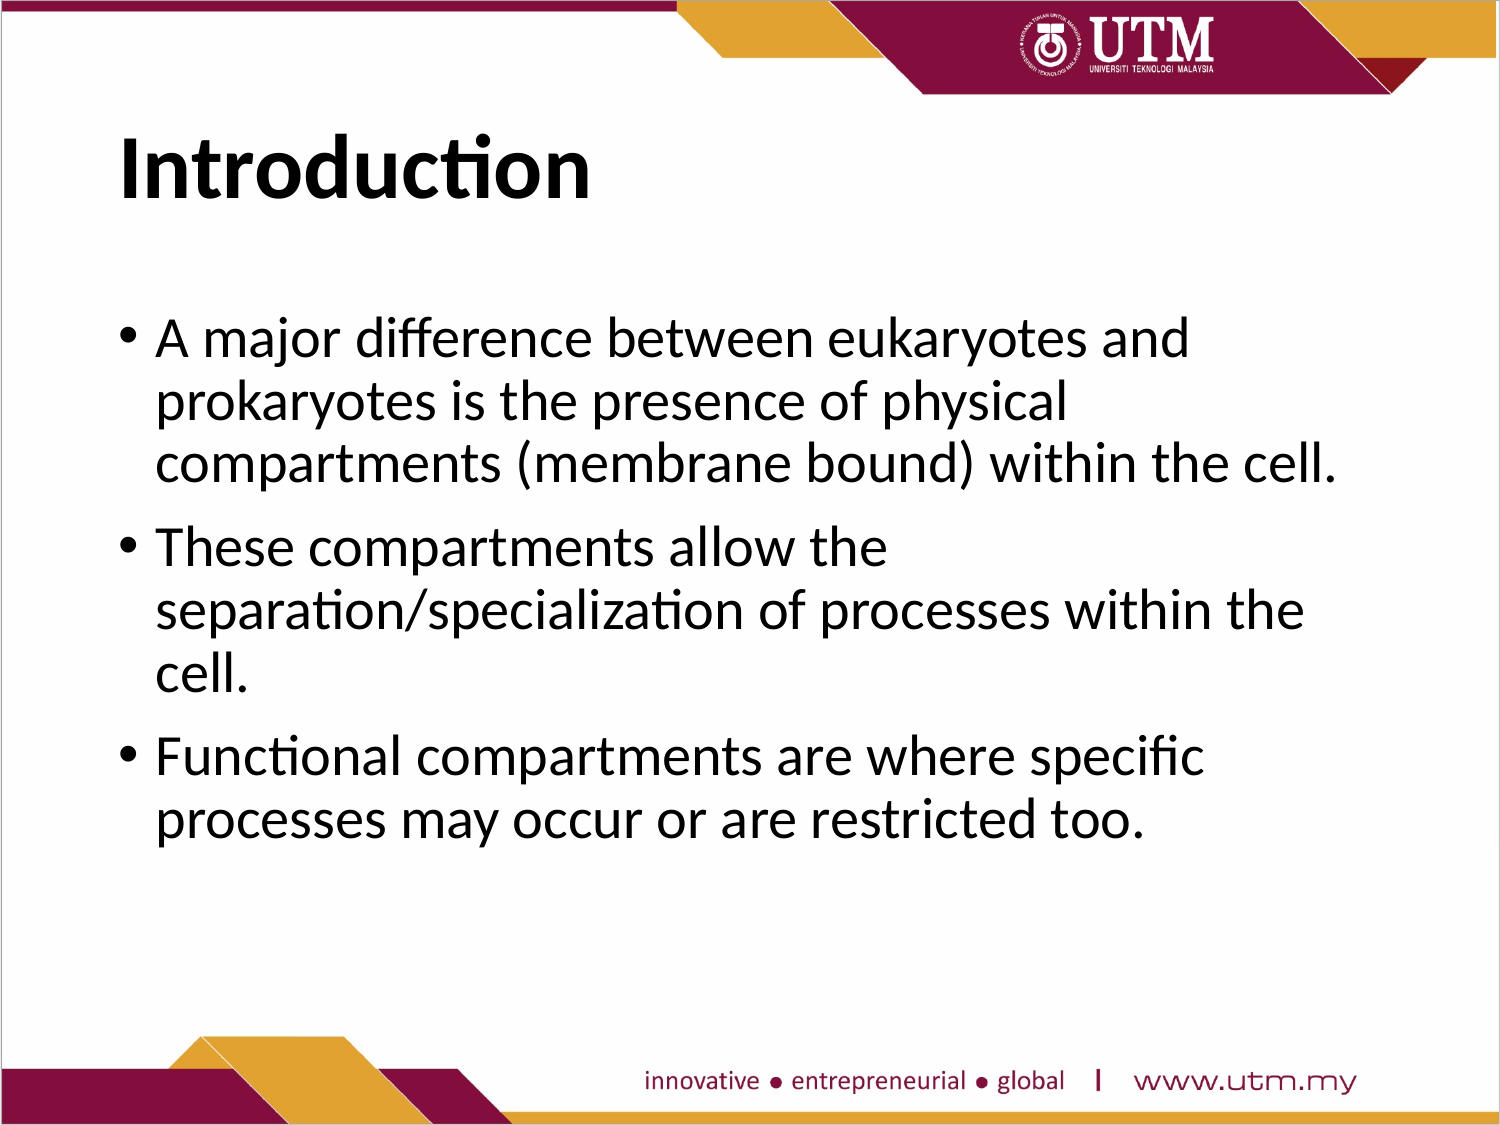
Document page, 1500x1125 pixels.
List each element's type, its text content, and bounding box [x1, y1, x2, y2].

title Introduction [103, 59, 1397, 278]
picture [0, 0, 1500, 1125]
list A major difference between eukaryotes and prokaryotes is the presence of physical compartments (membrane bound) within the cell. These compartments allow the separation/specialization of processes within the cell. Functional compartments are where specific processes may occur or are restricted too. [103, 299, 1397, 1014]
